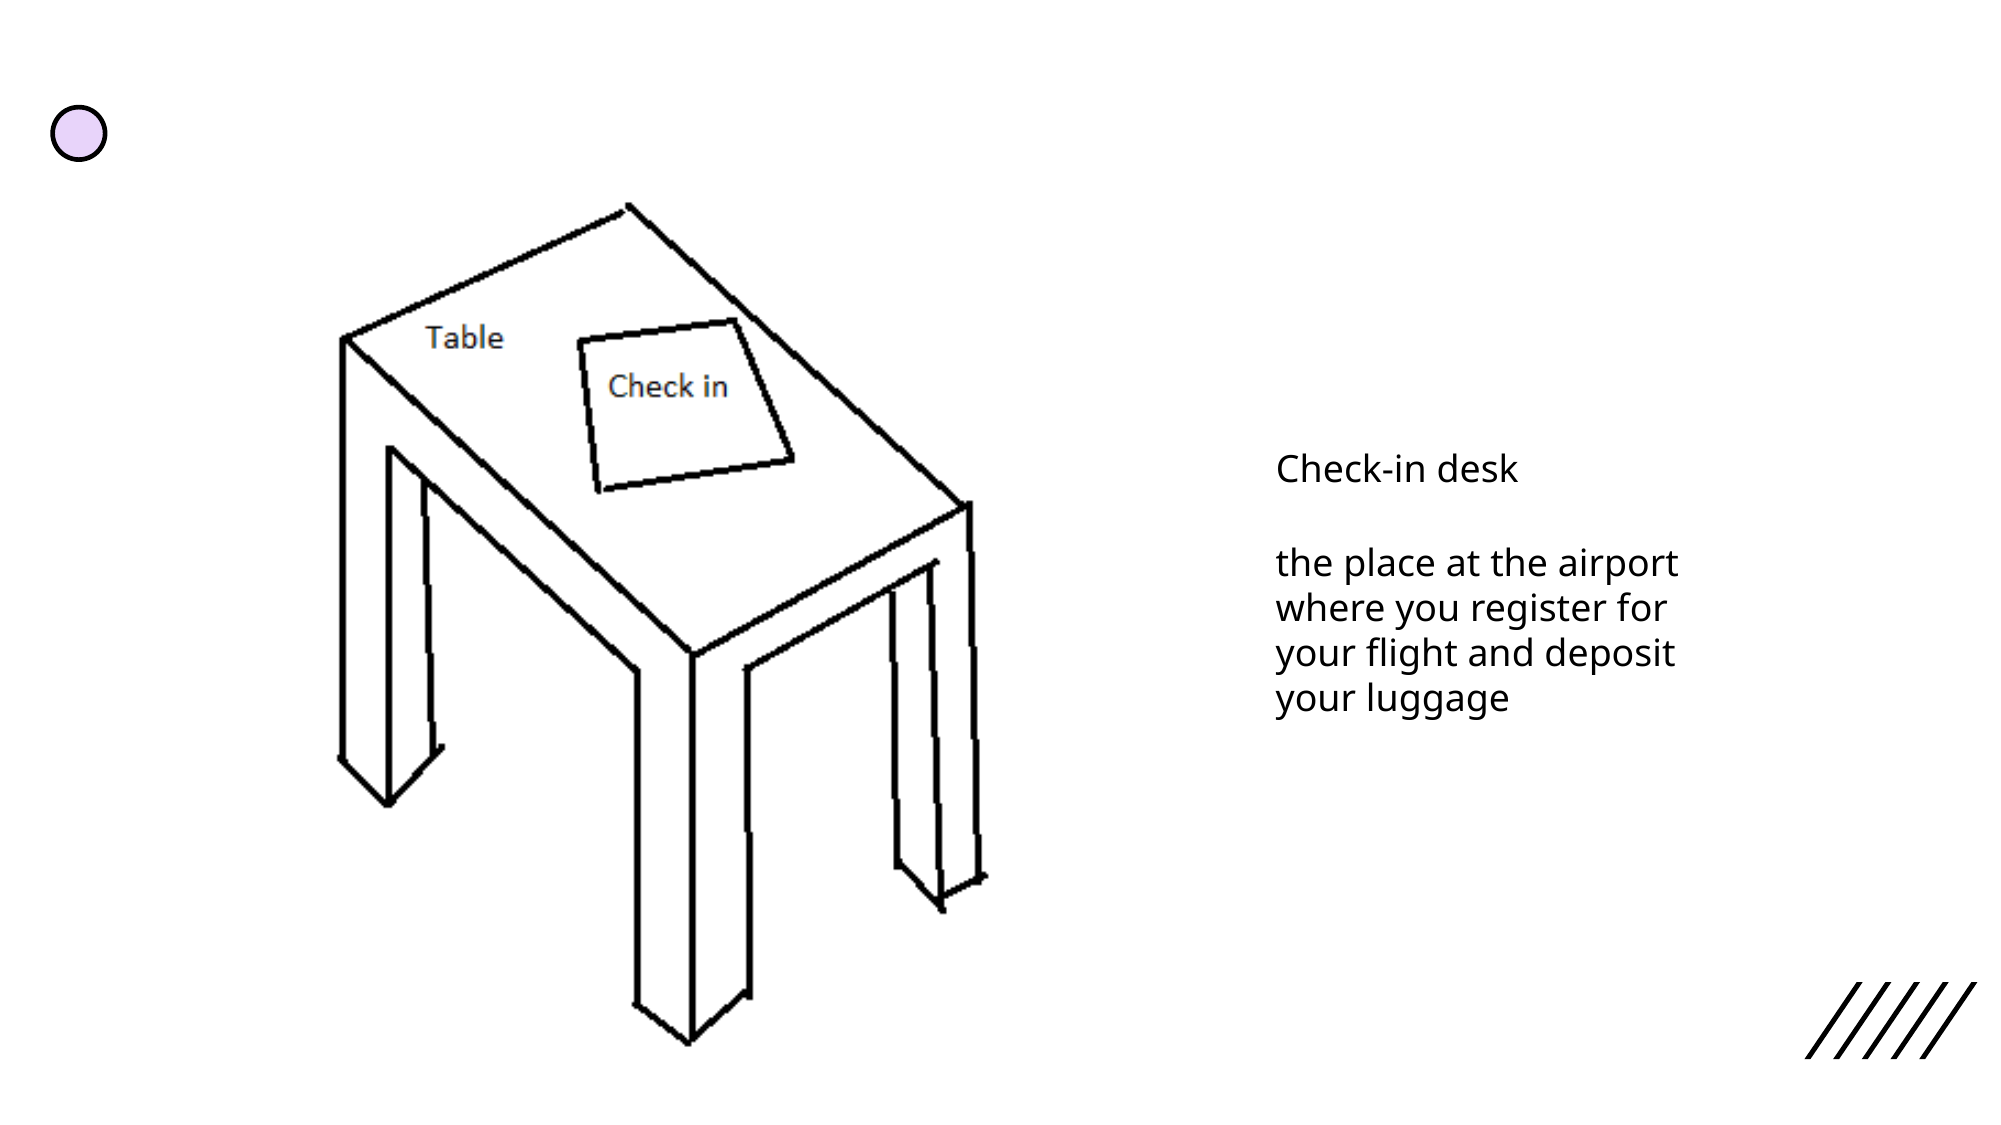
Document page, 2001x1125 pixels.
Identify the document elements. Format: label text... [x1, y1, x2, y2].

picture [175, 64, 1046, 1111]
text_box Check-in desk [1260, 437, 1711, 498]
text_box the place at the airport where you register for your flight and deposit your luggage [1260, 531, 1711, 727]
